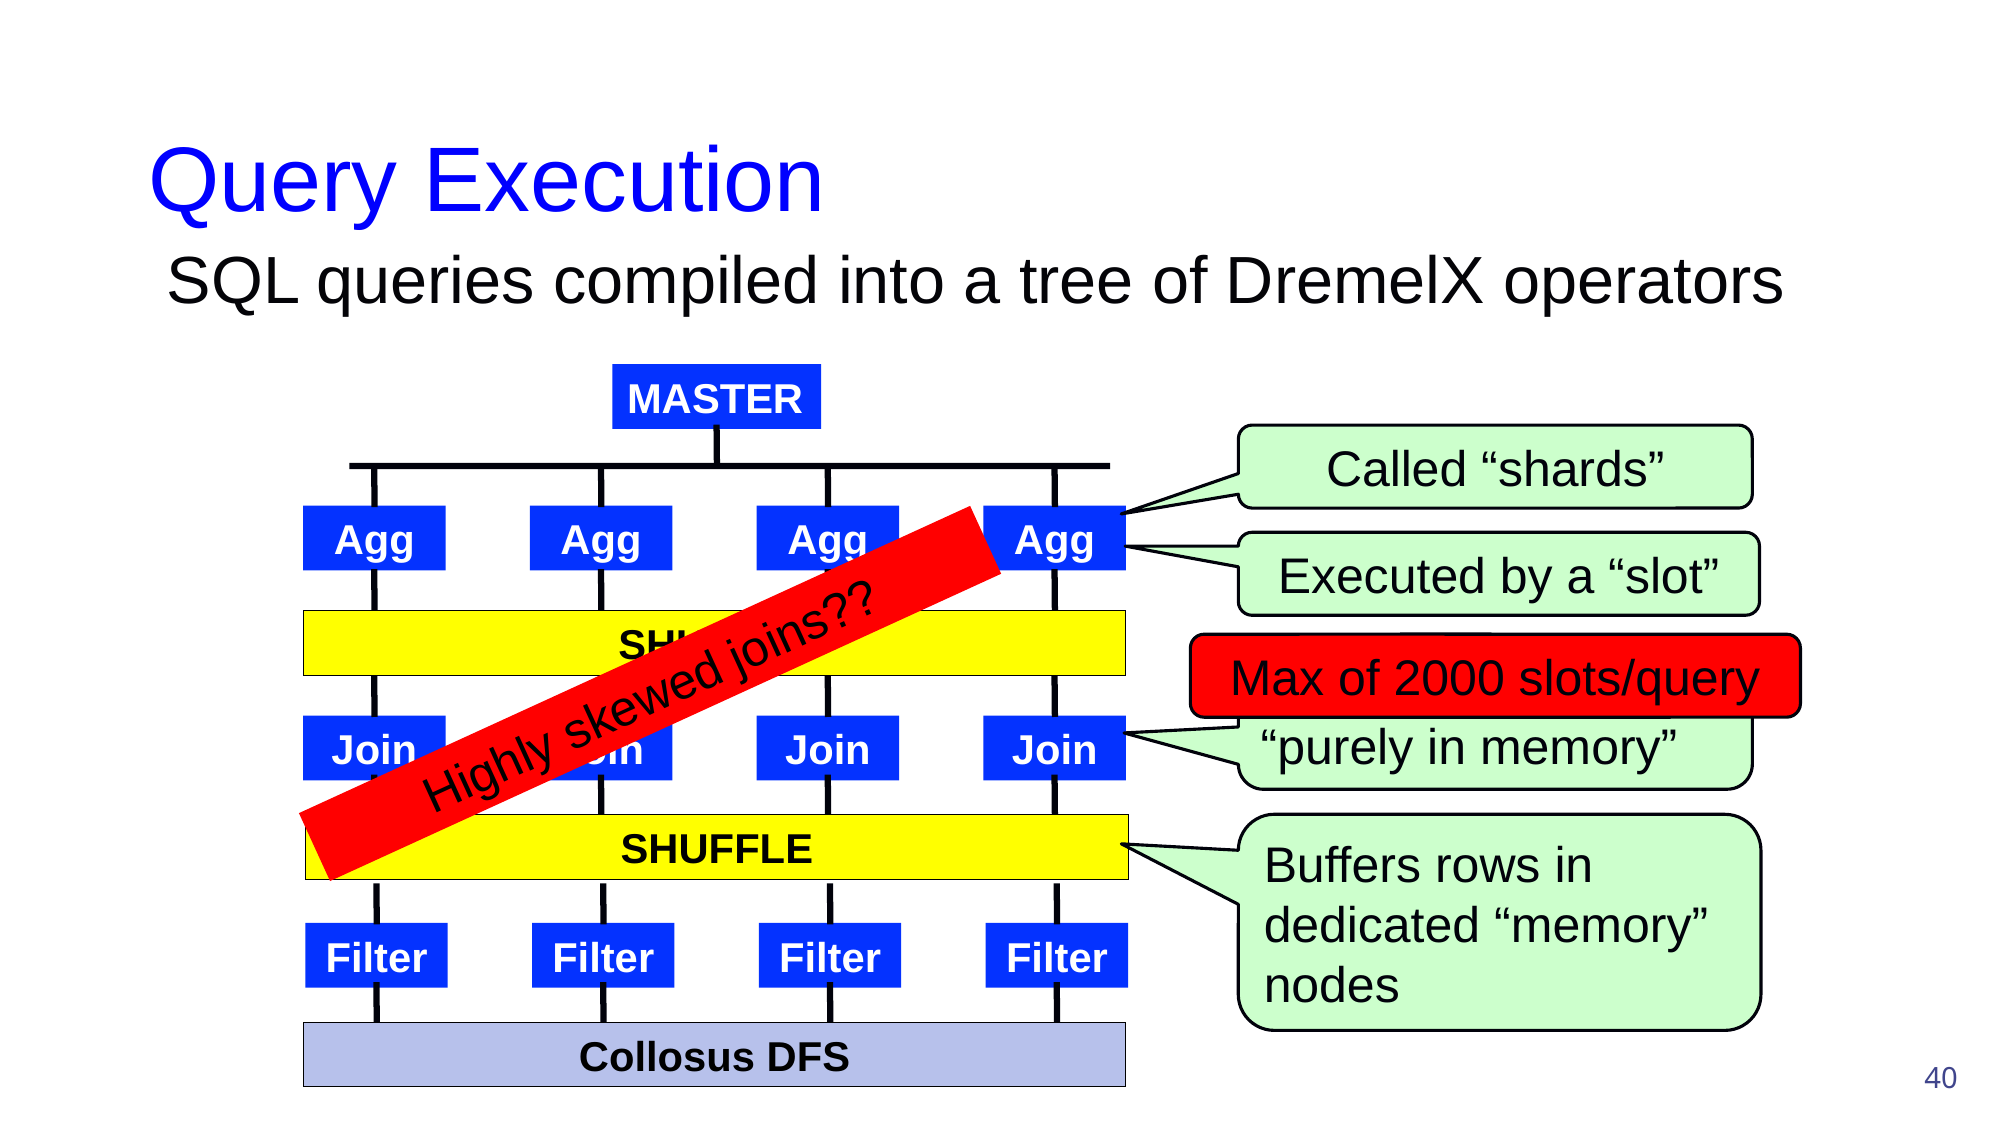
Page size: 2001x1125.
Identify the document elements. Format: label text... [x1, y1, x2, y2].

slide_number 40 [1820, 1031, 1974, 1107]
text_box Max of 2000 slots/query [1190, 633, 1801, 718]
text_box Buffers rows in dedicated “memory” nodes [1132, 814, 1761, 1031]
text_box All operators are “purely in memory” [1132, 718, 1753, 790]
text_box Executed by a “slot” [1132, 532, 1760, 616]
text_box Called “shards” [1132, 425, 1753, 513]
title Query Execution [133, 49, 1834, 238]
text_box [302, 363, 1129, 1088]
list SQL queries compiled into a tree of DremelX operators [151, 229, 1853, 318]
